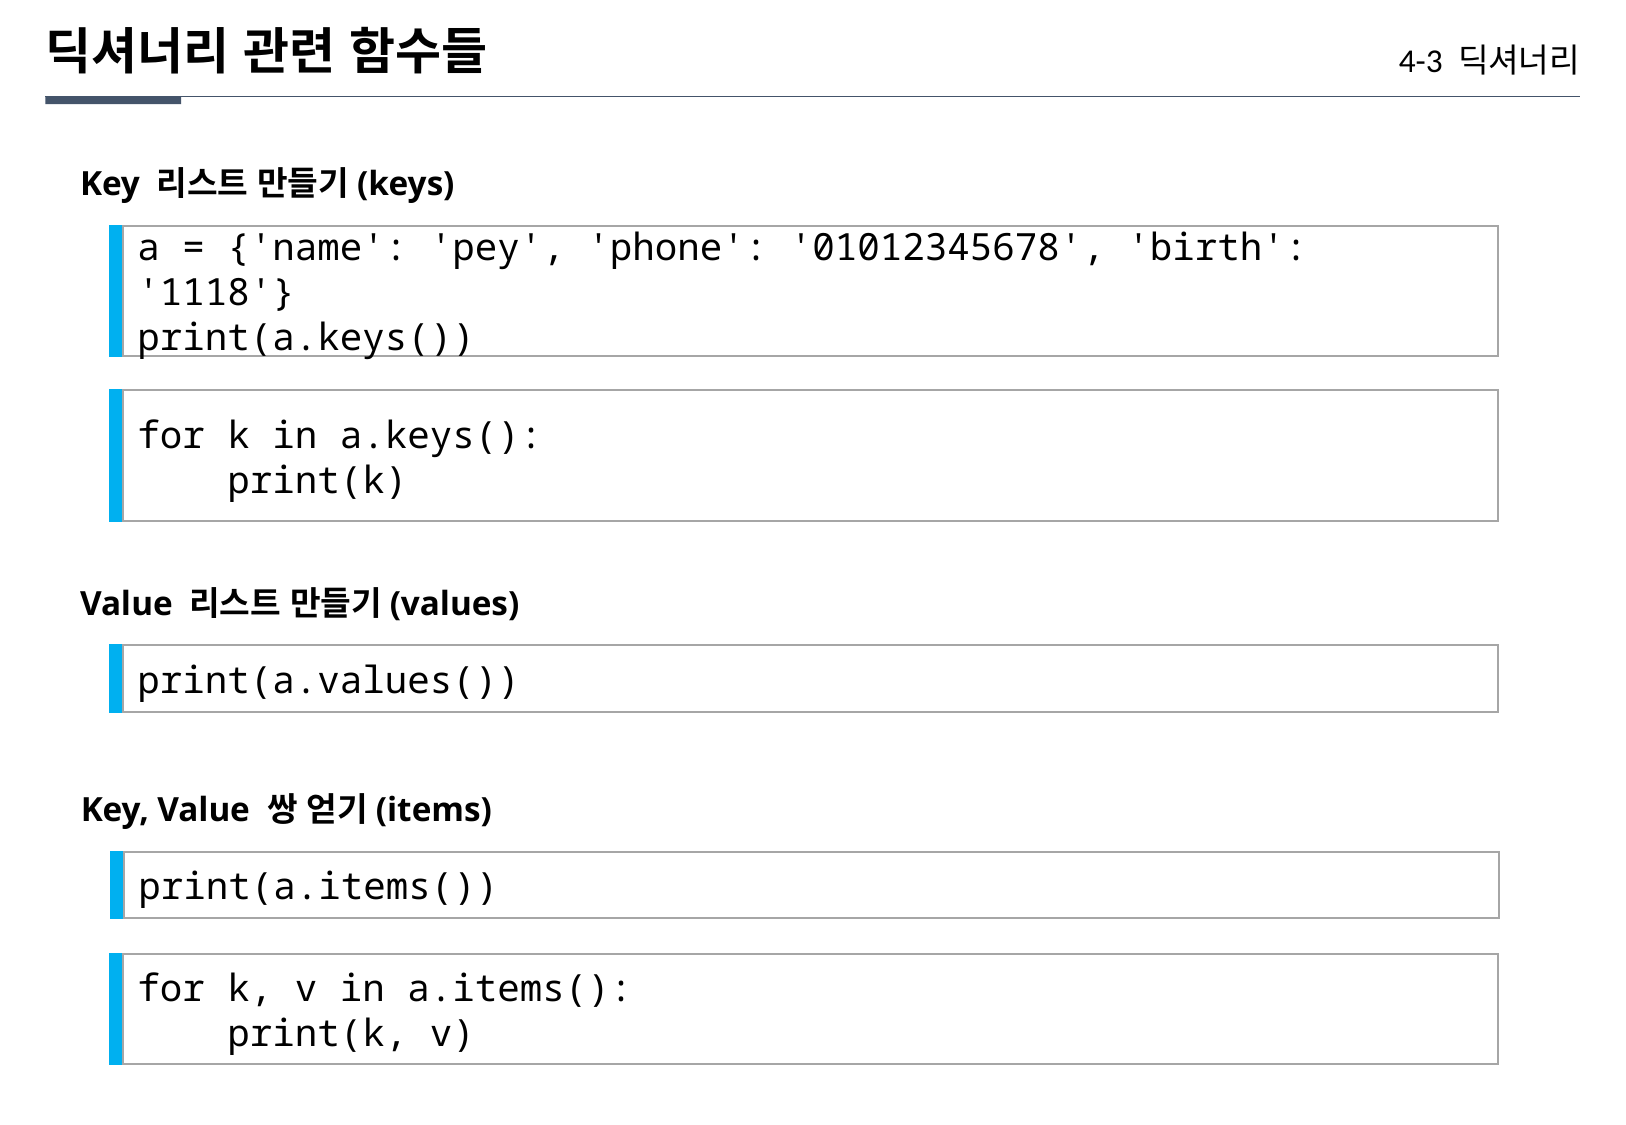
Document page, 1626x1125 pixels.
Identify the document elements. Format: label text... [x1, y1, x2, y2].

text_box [110, 953, 1499, 1065]
text_box Key, Value 쌍 얻기(items) [66, 780, 1502, 836]
list 딕셔너리 관련 함수들 [45, 26, 1055, 82]
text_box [110, 225, 1499, 356]
text_box Key 리스트 만들기(keys) [65, 154, 1501, 210]
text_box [110, 390, 1499, 521]
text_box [110, 851, 1499, 918]
text_box Value 리스트 만들기(values) [65, 574, 1501, 629]
list 4-3 딕셔너리 [1038, 43, 1581, 81]
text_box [110, 645, 1499, 712]
